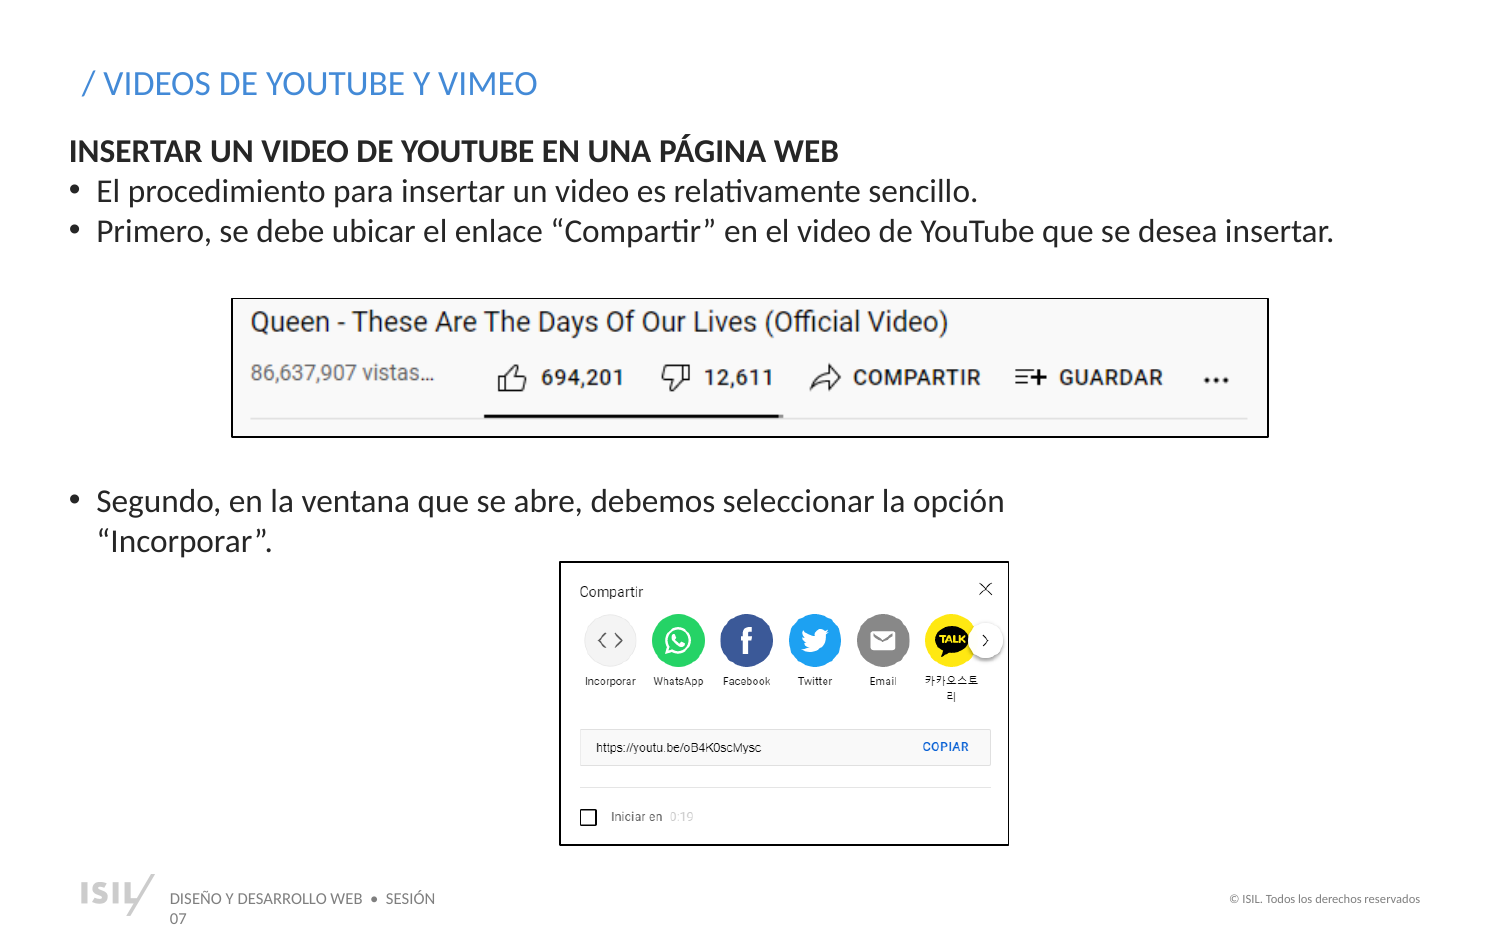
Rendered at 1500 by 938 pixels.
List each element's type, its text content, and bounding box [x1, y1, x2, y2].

picture [232, 299, 1268, 437]
text_box INSERTAR UN VIDEO DE YOUTUBE EN UNA PÁGINA WEB El procedimiento para insertar un video es relativamente sencillo. Primero, se debe ubicar el enlace “Compartir” en el video de YouTube que se desea insertar. [66, 129, 1368, 250]
text_box / VIDEOS DE YOUTUBE Y VIMEO [66, 52, 1249, 111]
text_box Segundo, en la ventana que se abre, debemos seleccionar la opción “Incorporar”. [66, 479, 1181, 560]
picture [560, 562, 1009, 845]
